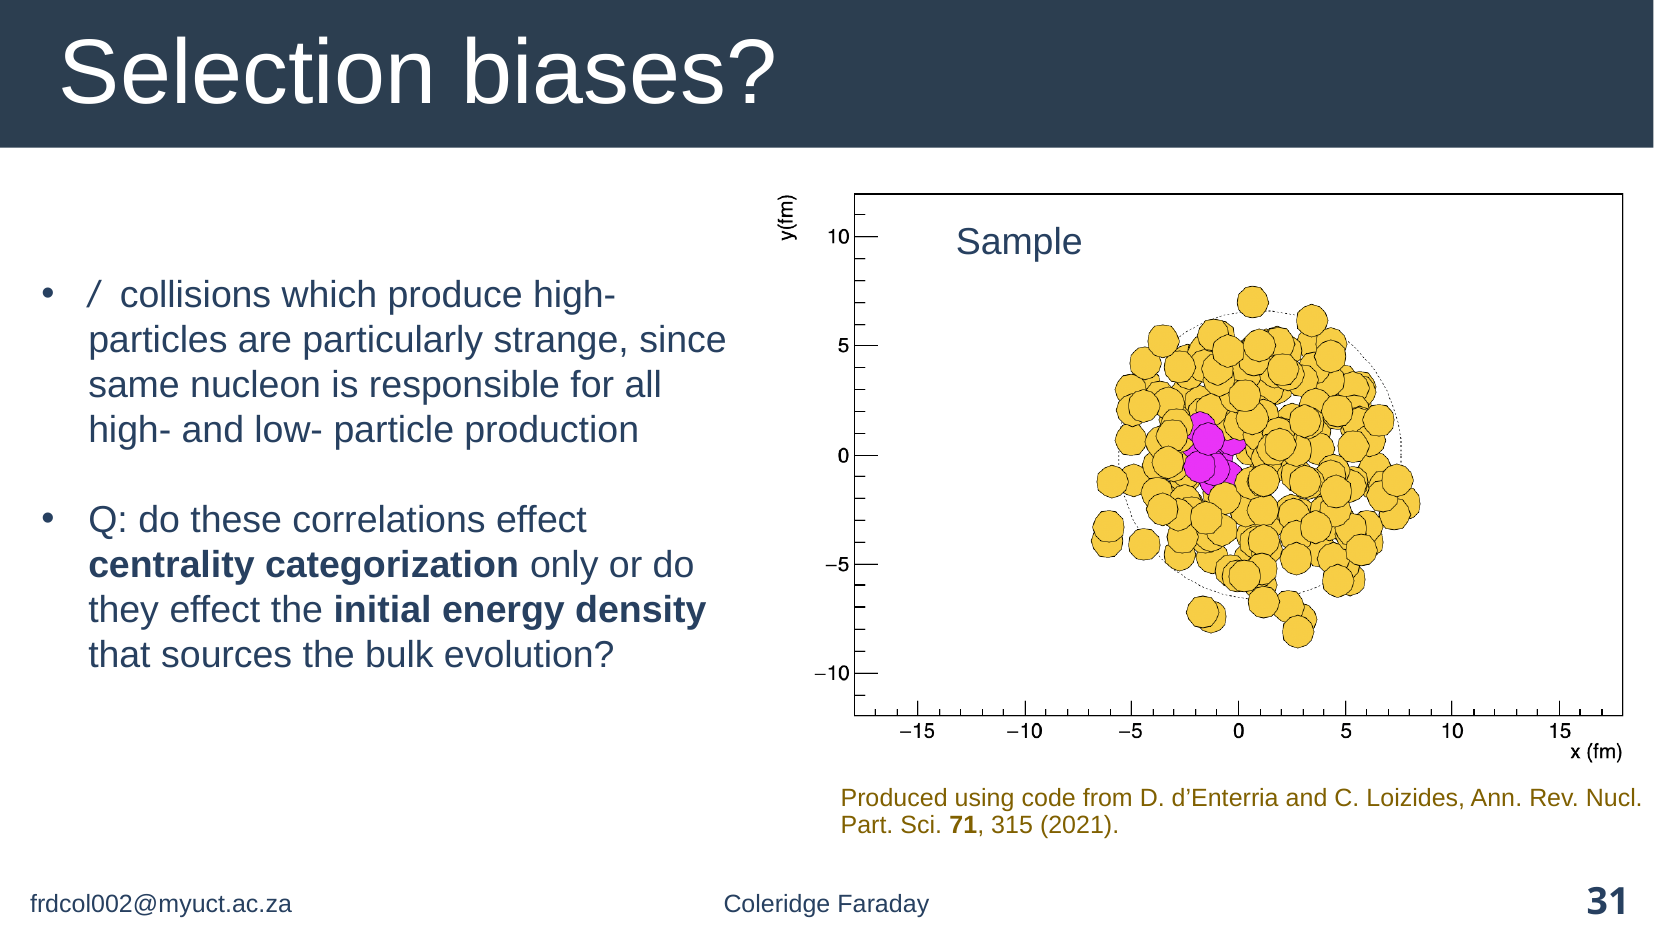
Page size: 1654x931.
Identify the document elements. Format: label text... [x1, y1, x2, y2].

list Produced using code from D. d’Enterria and C. Loizides, Ann. Rev. Nucl. Part. Sci. 71, 315 (2021). [840, 784, 1654, 849]
picture [765, 173, 1654, 777]
title Selection biases? [59, 14, 1595, 133]
